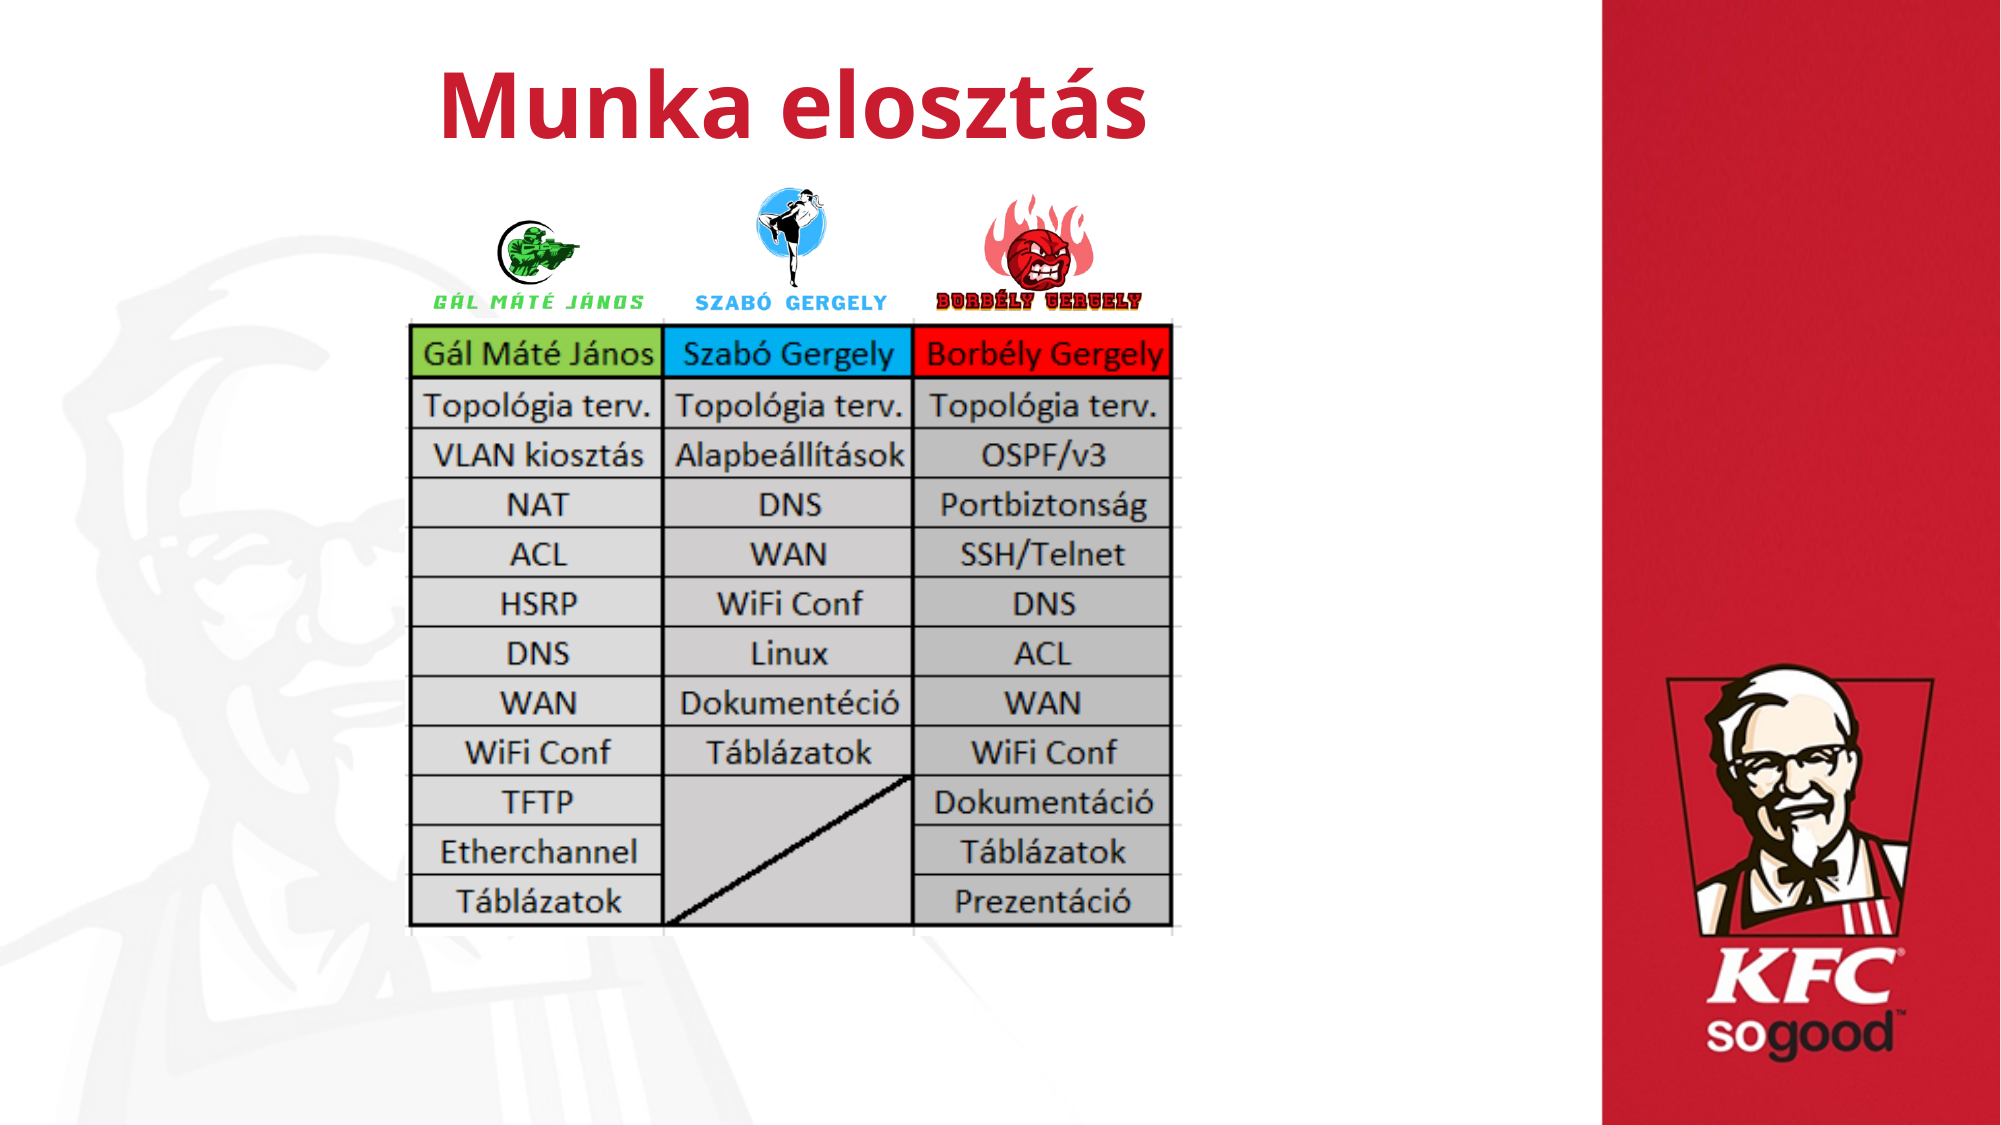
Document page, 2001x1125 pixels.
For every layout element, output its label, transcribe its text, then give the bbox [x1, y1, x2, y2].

picture [0, 0, 2001, 1125]
title Munka elosztás [85, 0, 1501, 218]
